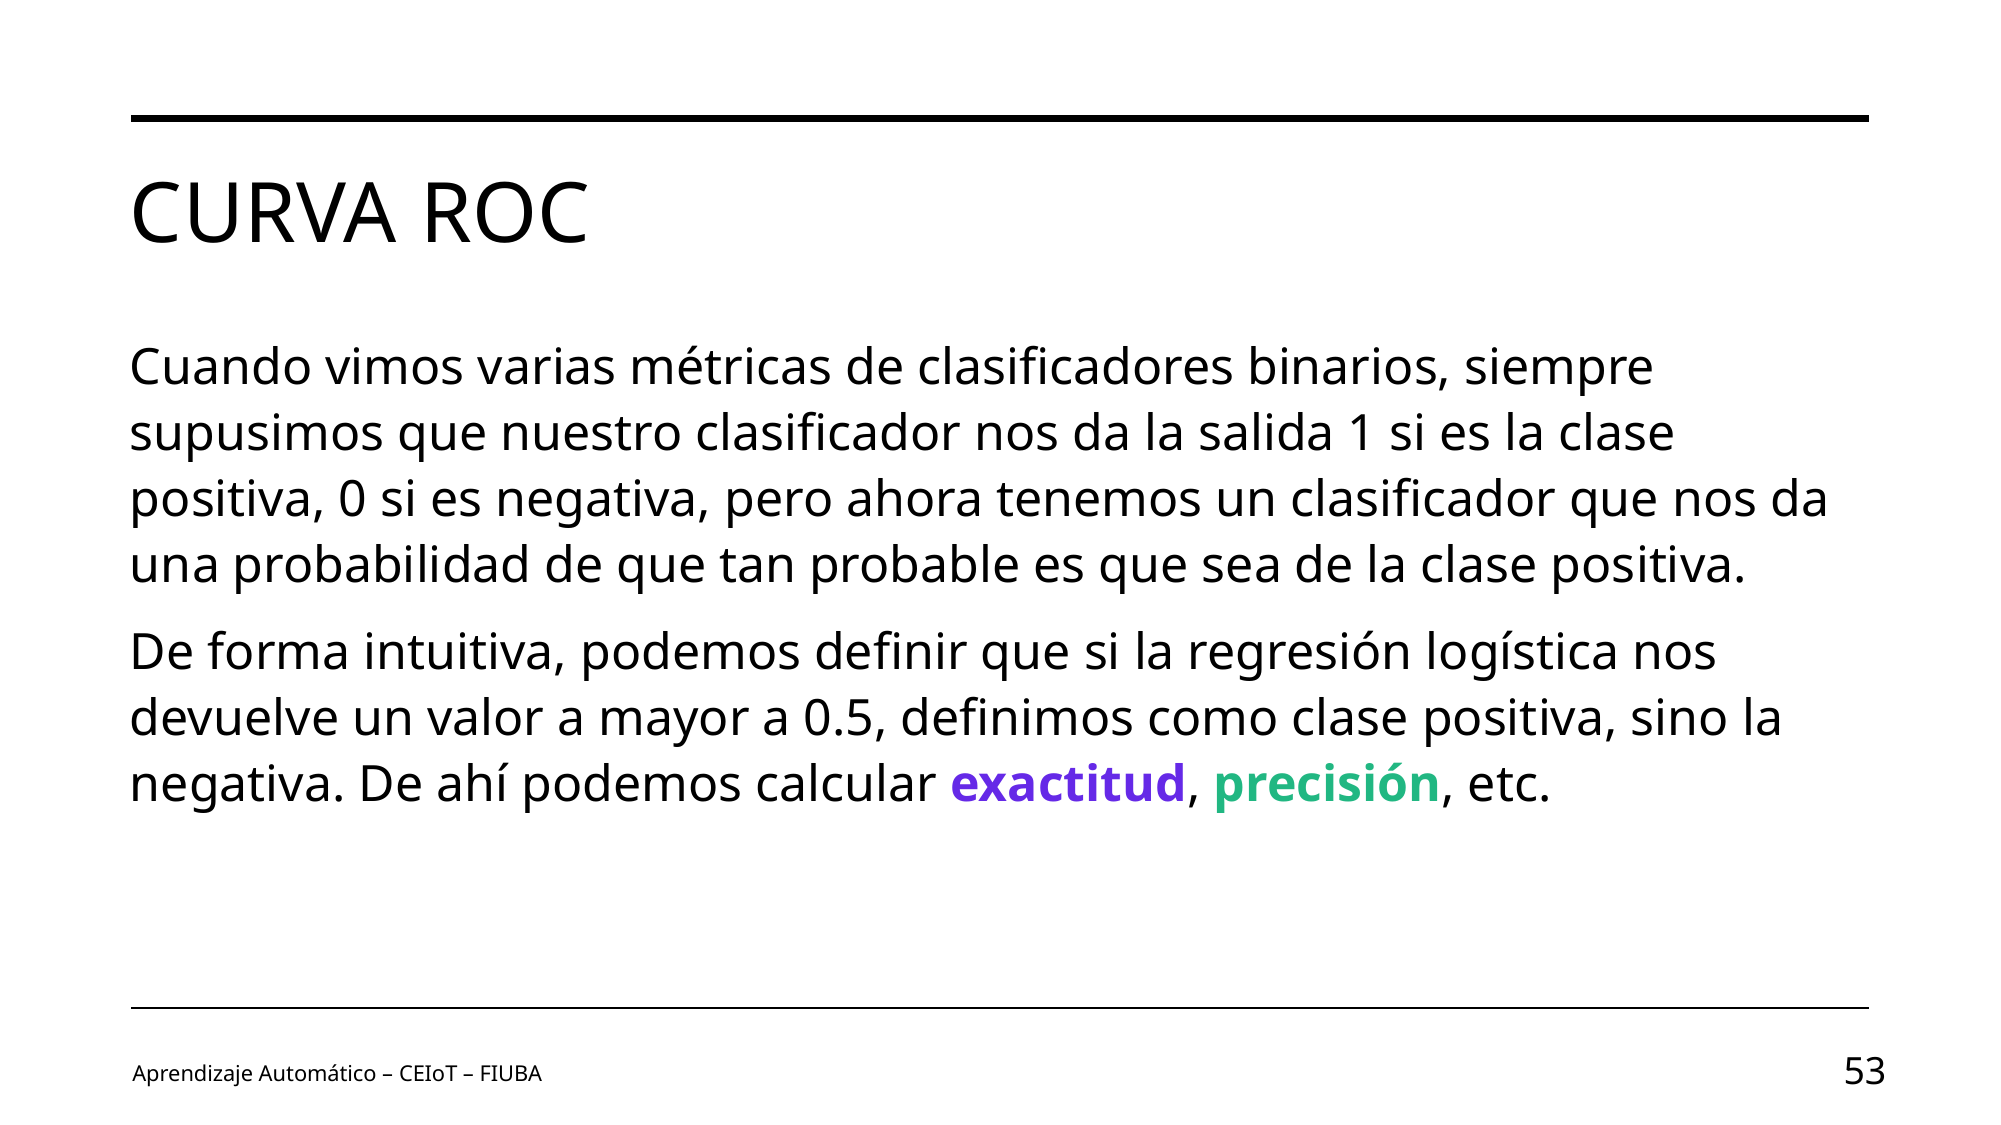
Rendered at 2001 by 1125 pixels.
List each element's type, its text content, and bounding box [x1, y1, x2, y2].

list Cuando vimos varias métricas de clasificadores binarios, siempre supusimos que nuestro clasificador nos da la salida 1 si es la clase positiva, 0 si es negativa, pero ahora tenemos un clasificador que nos da una probabilidad de que tan probable es que sea de la clase positiva. De forma intuitiva, podemos definir que si la regresión logística nos devuelve un valor a mayor a 0.5, definimos como clase positiva, sino la negativa. De ahí podemos calcular exactitud, precisión, etc. [114, 321, 1869, 973]
slide_number 53 [1791, 1042, 1902, 1103]
footer Aprendizaje Automático – CEIoT – FIUBA [117, 1042, 862, 1103]
title Curva ROC [114, 151, 1869, 290]
